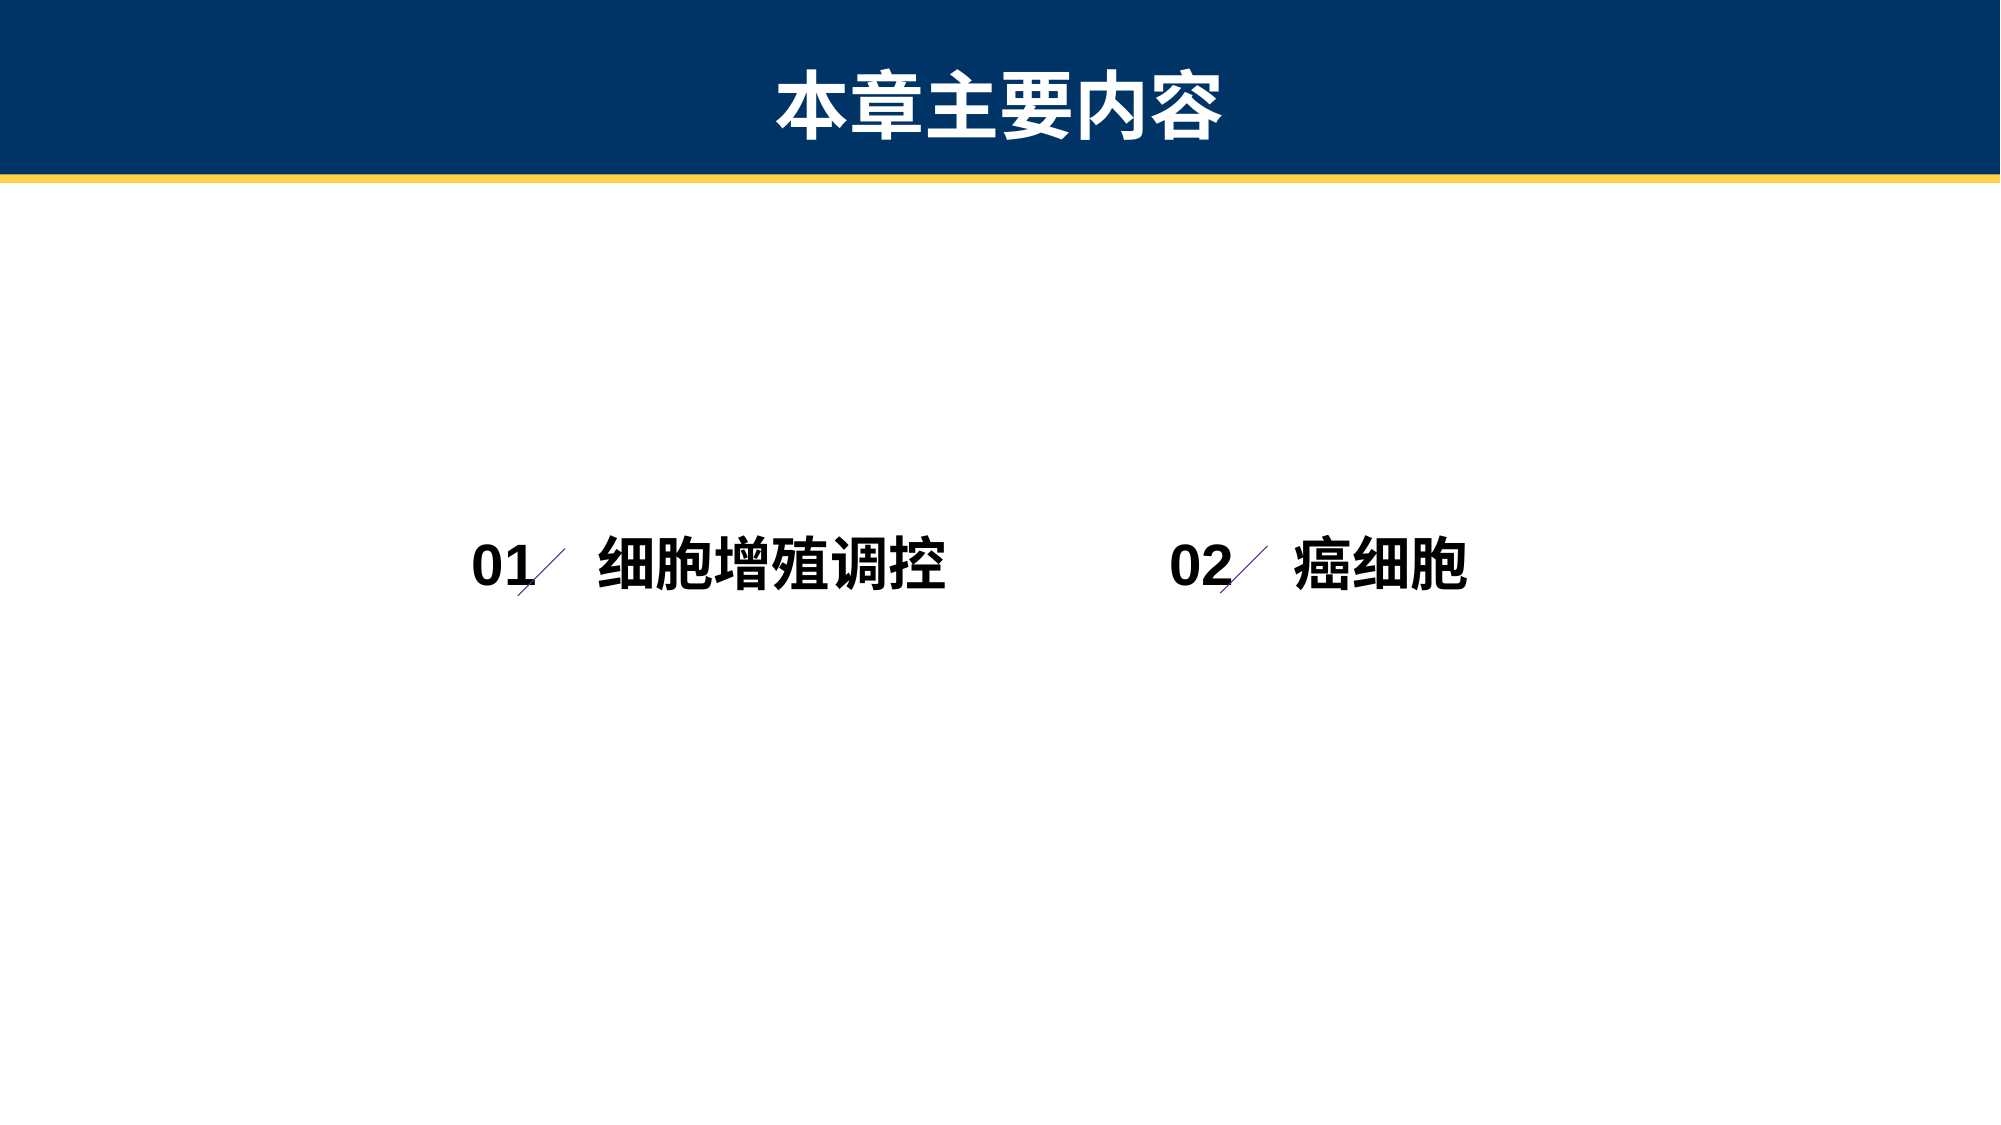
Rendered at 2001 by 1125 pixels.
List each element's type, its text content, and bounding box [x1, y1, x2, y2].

text_box [0, 0, 2000, 175]
text_box [0, 175, 2000, 184]
text_box 癌细胞 [1279, 519, 1484, 605]
text_box 细胞增殖调控 [582, 519, 962, 605]
text_box 本章主要内容 [628, 46, 1372, 161]
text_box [1153, 519, 1268, 606]
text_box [456, 519, 565, 606]
